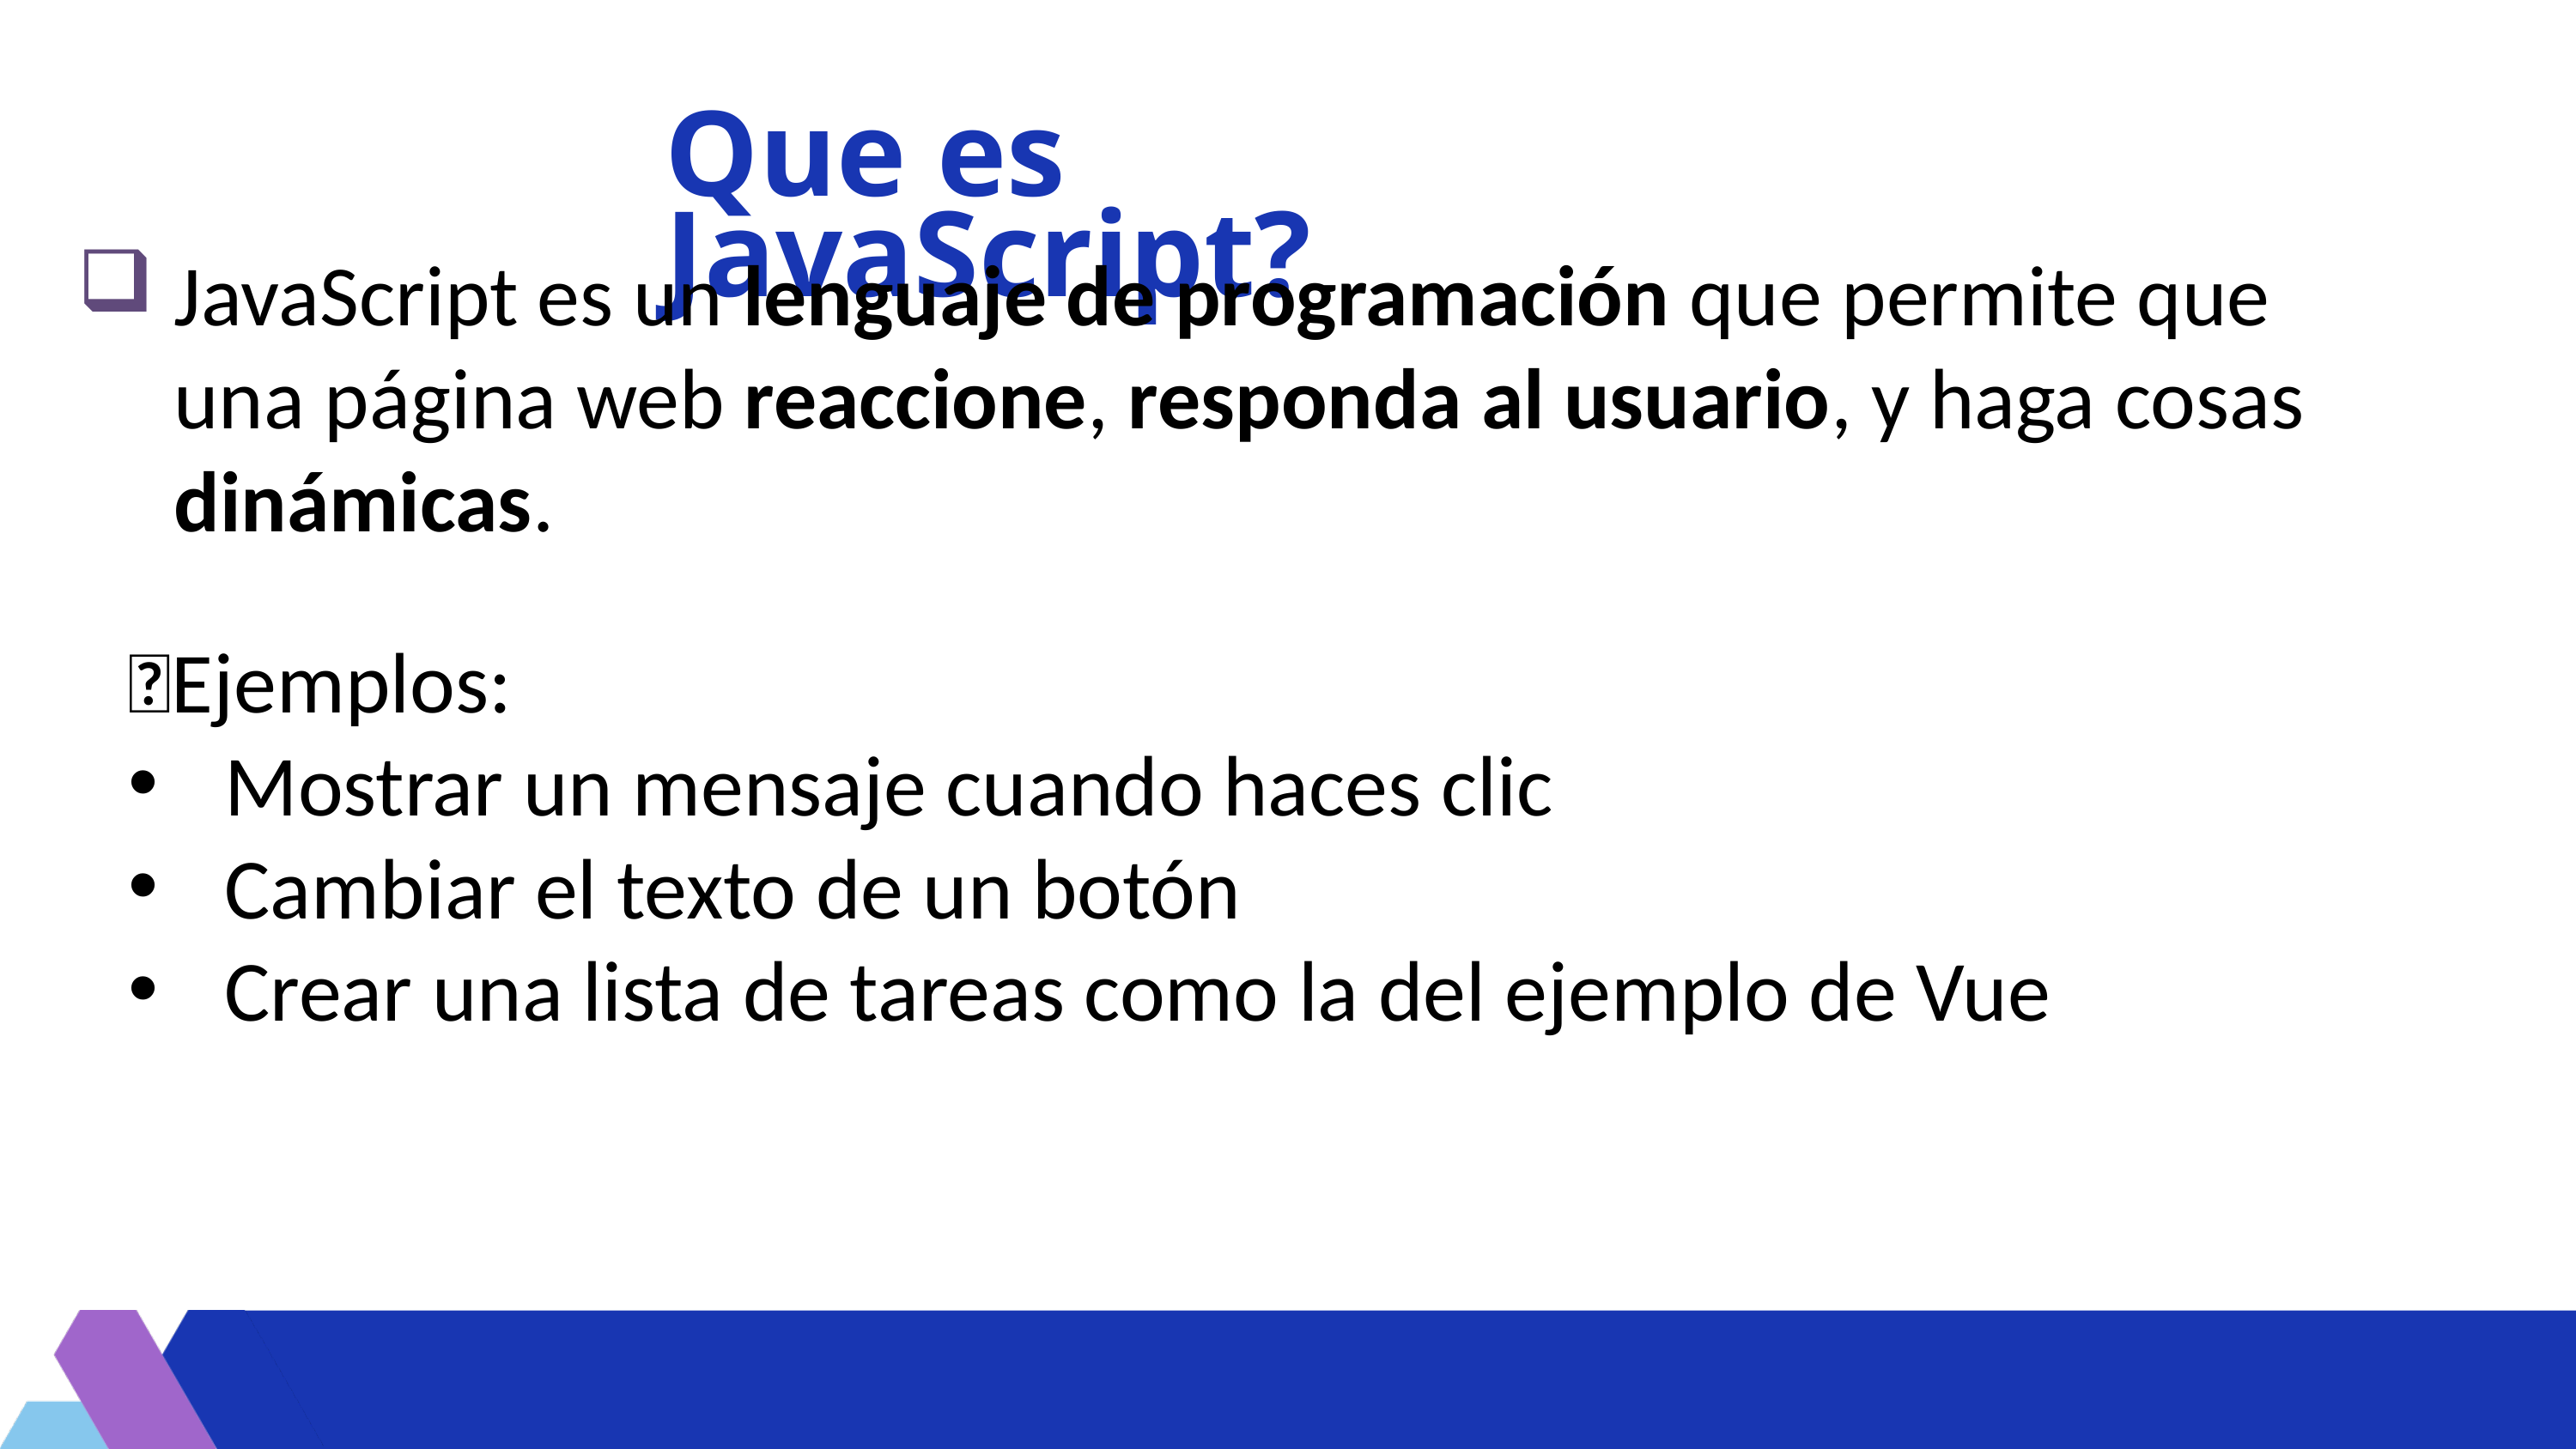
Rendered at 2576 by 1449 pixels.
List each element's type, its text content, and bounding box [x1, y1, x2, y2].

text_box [665, 118, 1728, 488]
text_box 📍Ejemplos: Mostrar un mensaje cuando haces clic Cambiar el texto de un botón Crear una lista de tareas como la del ejemplo de Vue [115, 620, 2279, 1252]
text_box JavaScript es un lenguaje de programación que permite que una página web reaccione, responda al usuario, y haga cosas dinámicas. [64, 233, 2426, 761]
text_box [0, 1310, 2576, 1449]
